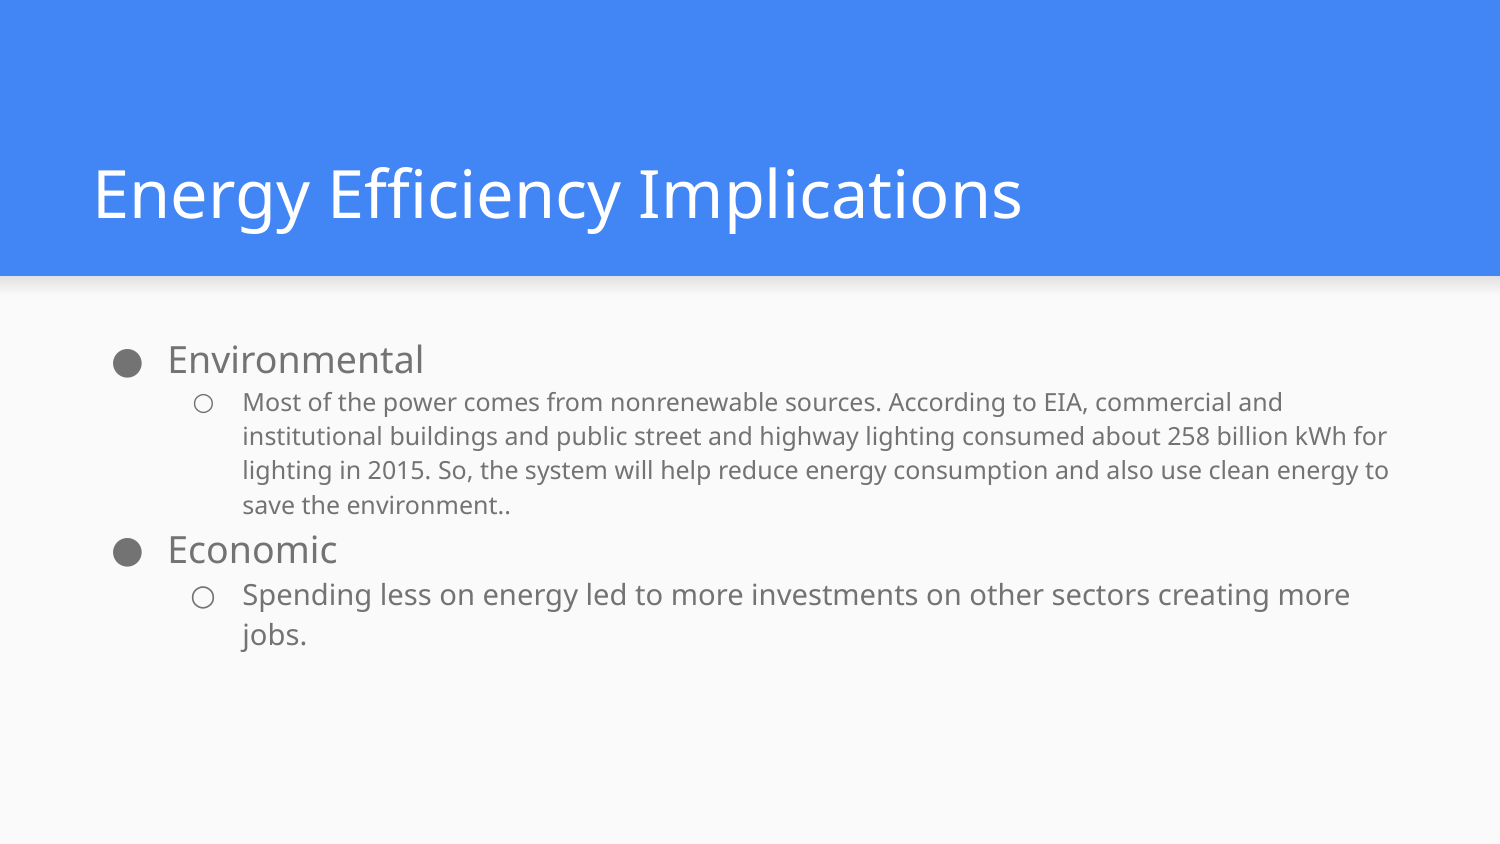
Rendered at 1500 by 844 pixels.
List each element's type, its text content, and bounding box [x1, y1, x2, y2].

list Environmental Most of the power comes from nonrenewable sources. According to EIA, commercial and institutional buildings and public street and highway lighting consumed about 258 billion kWh for lighting in 2015. So, the system will help reduce energy consumption and also use clean energy to save the environment.. Economic Spending less on energy led to more investments on other sectors creating more jobs. [77, 314, 1427, 760]
title Energy Efficiency Implications [77, 121, 1427, 248]
